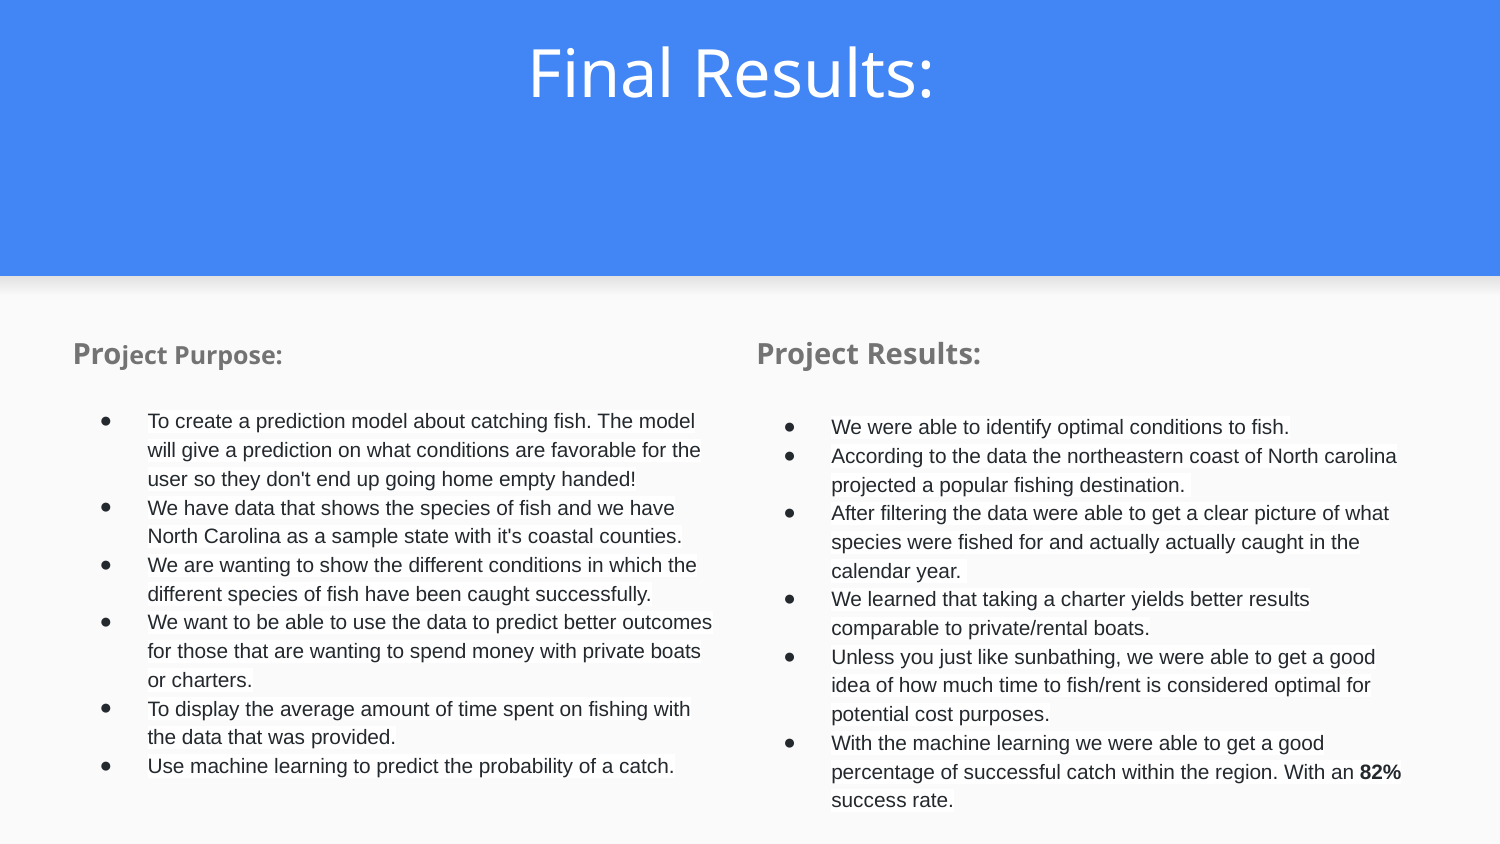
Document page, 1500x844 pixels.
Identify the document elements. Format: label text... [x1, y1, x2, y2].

list Project Purpose: To create a prediction model about catching fish. The model will give a prediction on what conditions are favorable for the user so they don't end up going home empty handed! We have data that shows the species of fish and we have North Carolina as a sample state with it's coastal counties. We are wanting to show the different conditions in which the different species of fish have been caught successfully. We want to be able to use the data to predict better outcomes for those that are wanting to spend money with private boats or charters. To display the average amount of time spent on fishing with the data that was provided. Use machine learning to predict the probability of a catch. [57, 314, 734, 818]
list Project Results: We were able to identify optimal conditions to fish. According to the data the northeastern coast of North carolina projected a popular fishing destination. After filtering the data were able to get a clear picture of what species were fished for and actually actually caught in the calendar year. We learned that taking a charter yields better results comparable to private/rental boats. Unless you just like sunbathing, we were able to get a good idea of how much time to fish/rent is considered optimal for potential cost purposes. With the machine learning we were able to get a good percentage of successful catch within the region. With an 82% success rate. [741, 314, 1427, 812]
title Final Results: [57, 15, 1407, 124]
